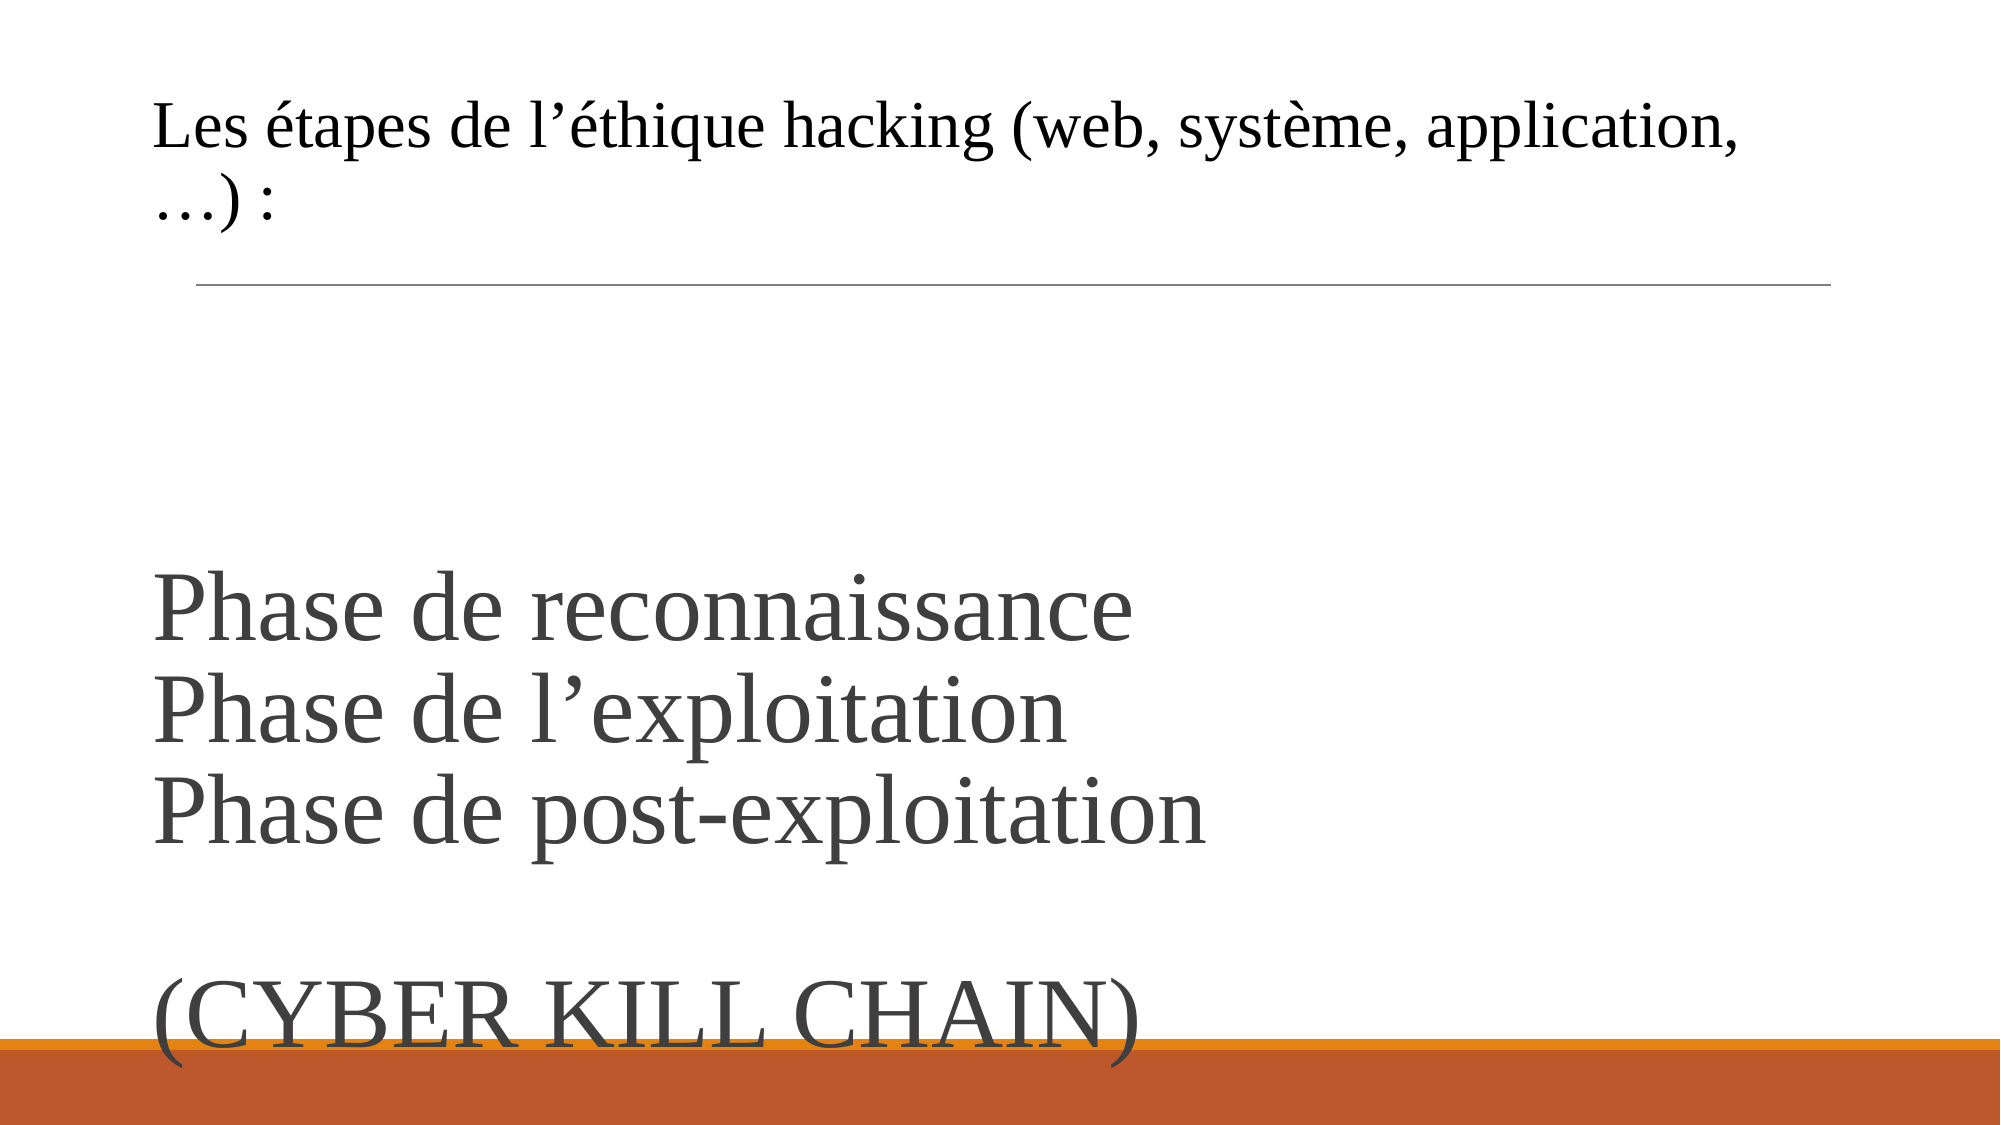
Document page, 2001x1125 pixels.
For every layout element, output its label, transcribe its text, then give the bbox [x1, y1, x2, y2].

text_box Les étapes de l’éthique hacking (web, système, application, …) : [137, 80, 1863, 298]
title Phase de reconnaissance Phase de l’exploitation Phase de post-exploitation (CYBER KILL CHAIN) [137, 298, 1908, 1076]
